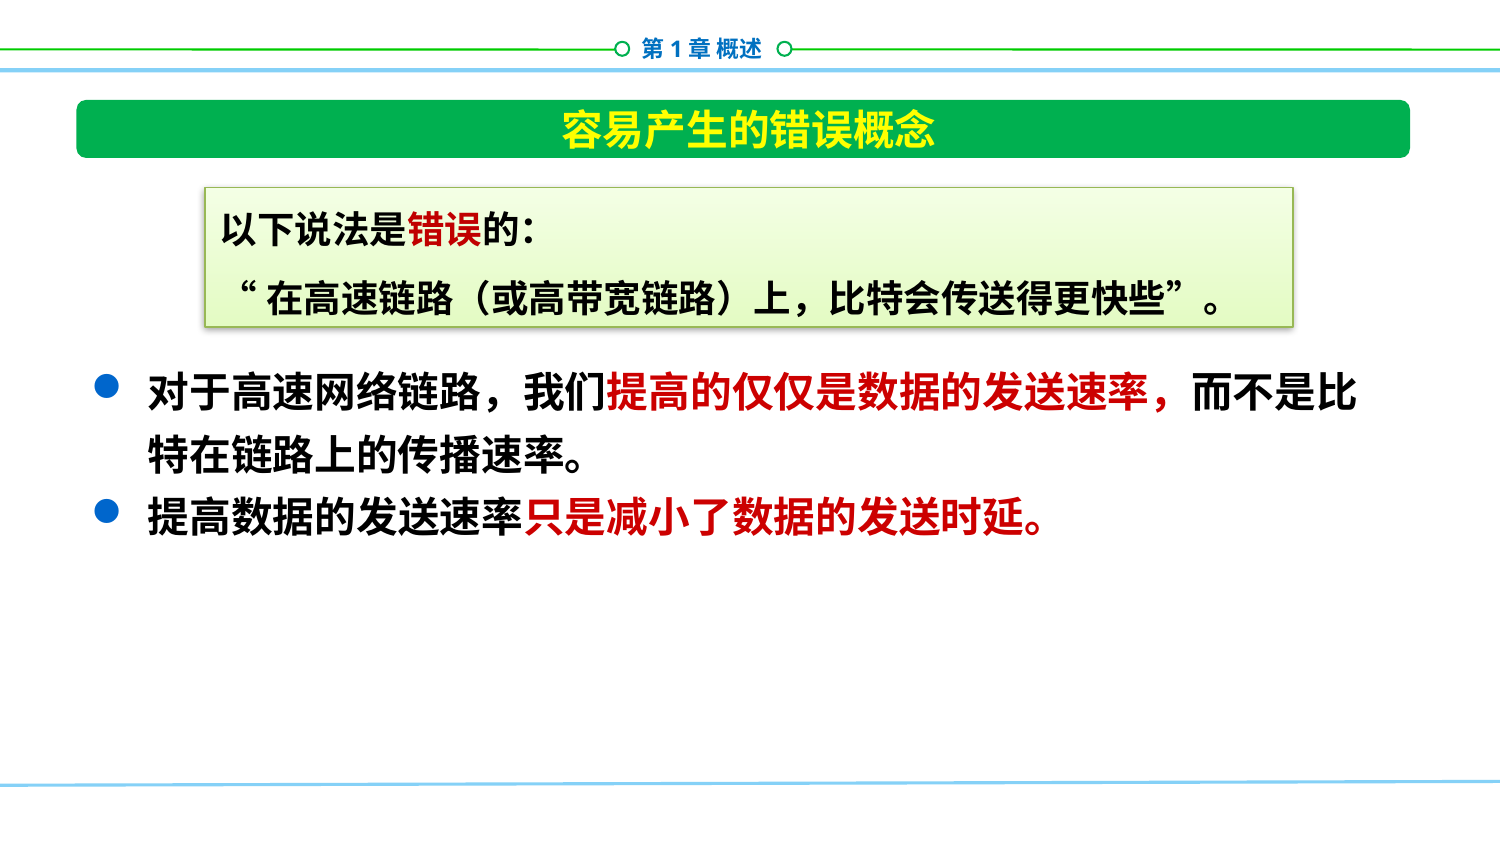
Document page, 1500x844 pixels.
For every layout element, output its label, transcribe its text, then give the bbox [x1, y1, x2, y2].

list 对于高速网络链路，我们提高的仅仅是数据的发送速率，而不是比特在链路上的传播速率。 提高数据的发送速率只是减小了数据的发送时延。 [76, 159, 1410, 716]
list 容易产生的错误概念 [204, 99, 1293, 158]
text_box 以下说法是错误的： “在高速链路（或高带宽链路）上，比特会传送得更快些”。 [204, 187, 1294, 328]
